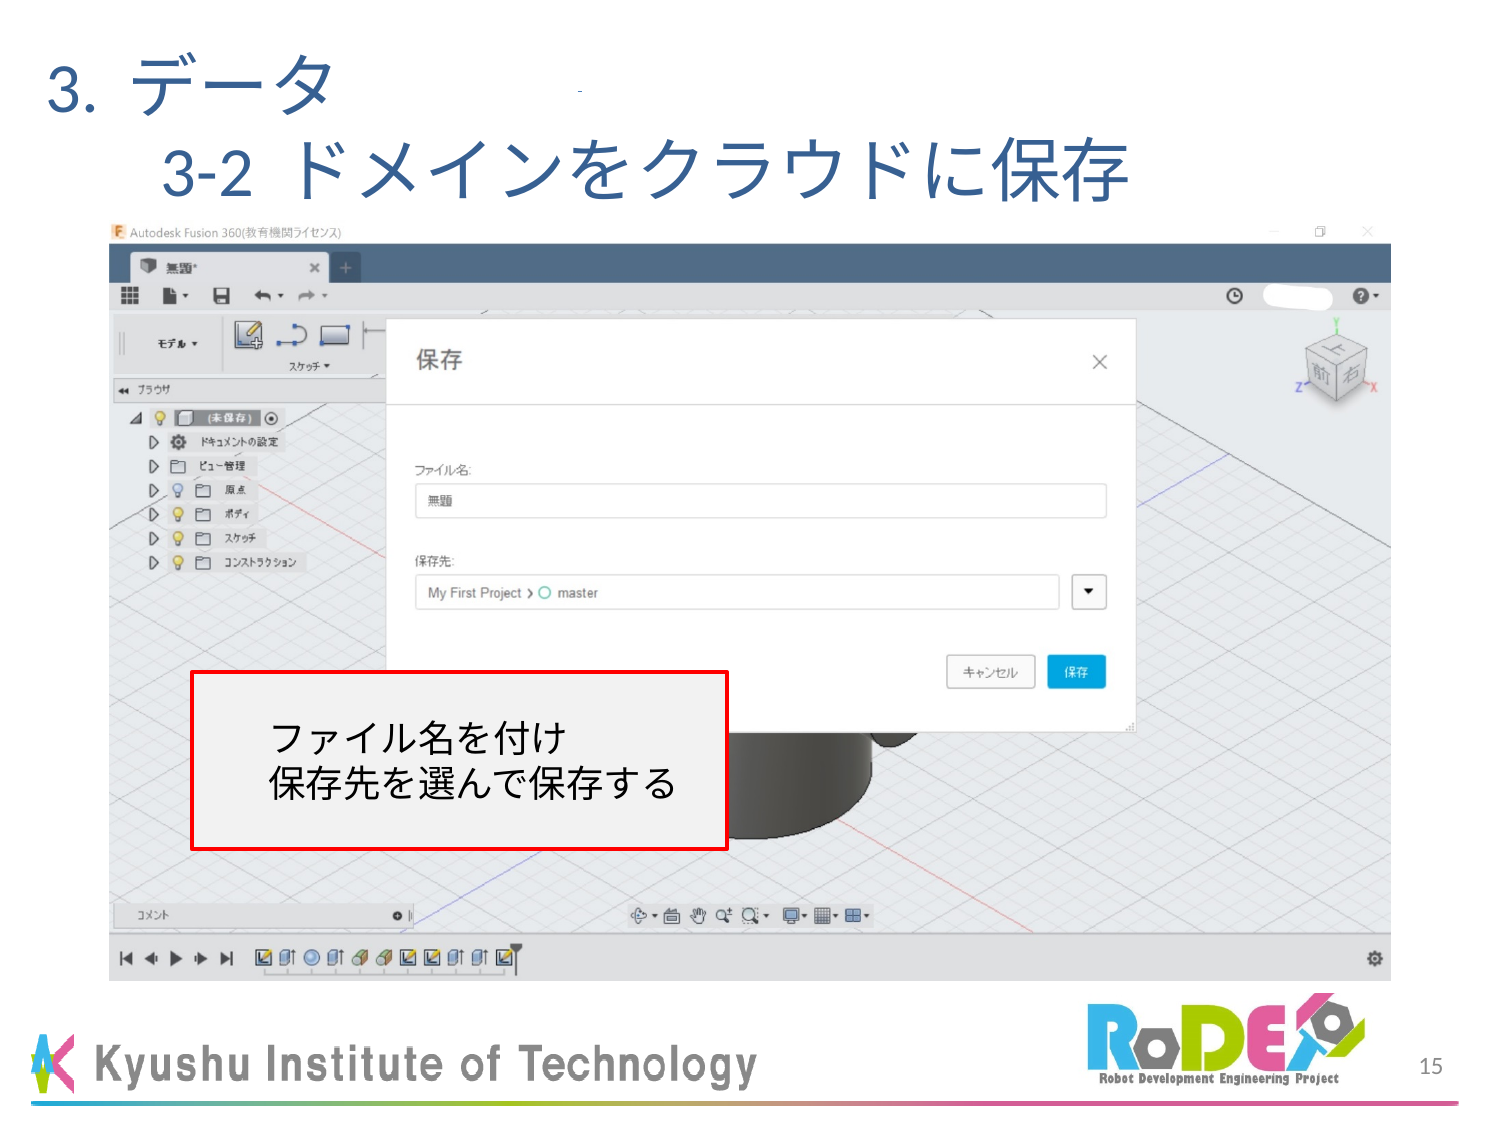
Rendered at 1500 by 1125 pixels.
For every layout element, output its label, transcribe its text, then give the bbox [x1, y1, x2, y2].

slide_number 14 [1387, 1035, 1459, 1095]
title 3. データ 3-2 ドメインをクラウドに保存 [30, 32, 1424, 221]
picture [31, 993, 1459, 1106]
picture [109, 219, 1391, 981]
